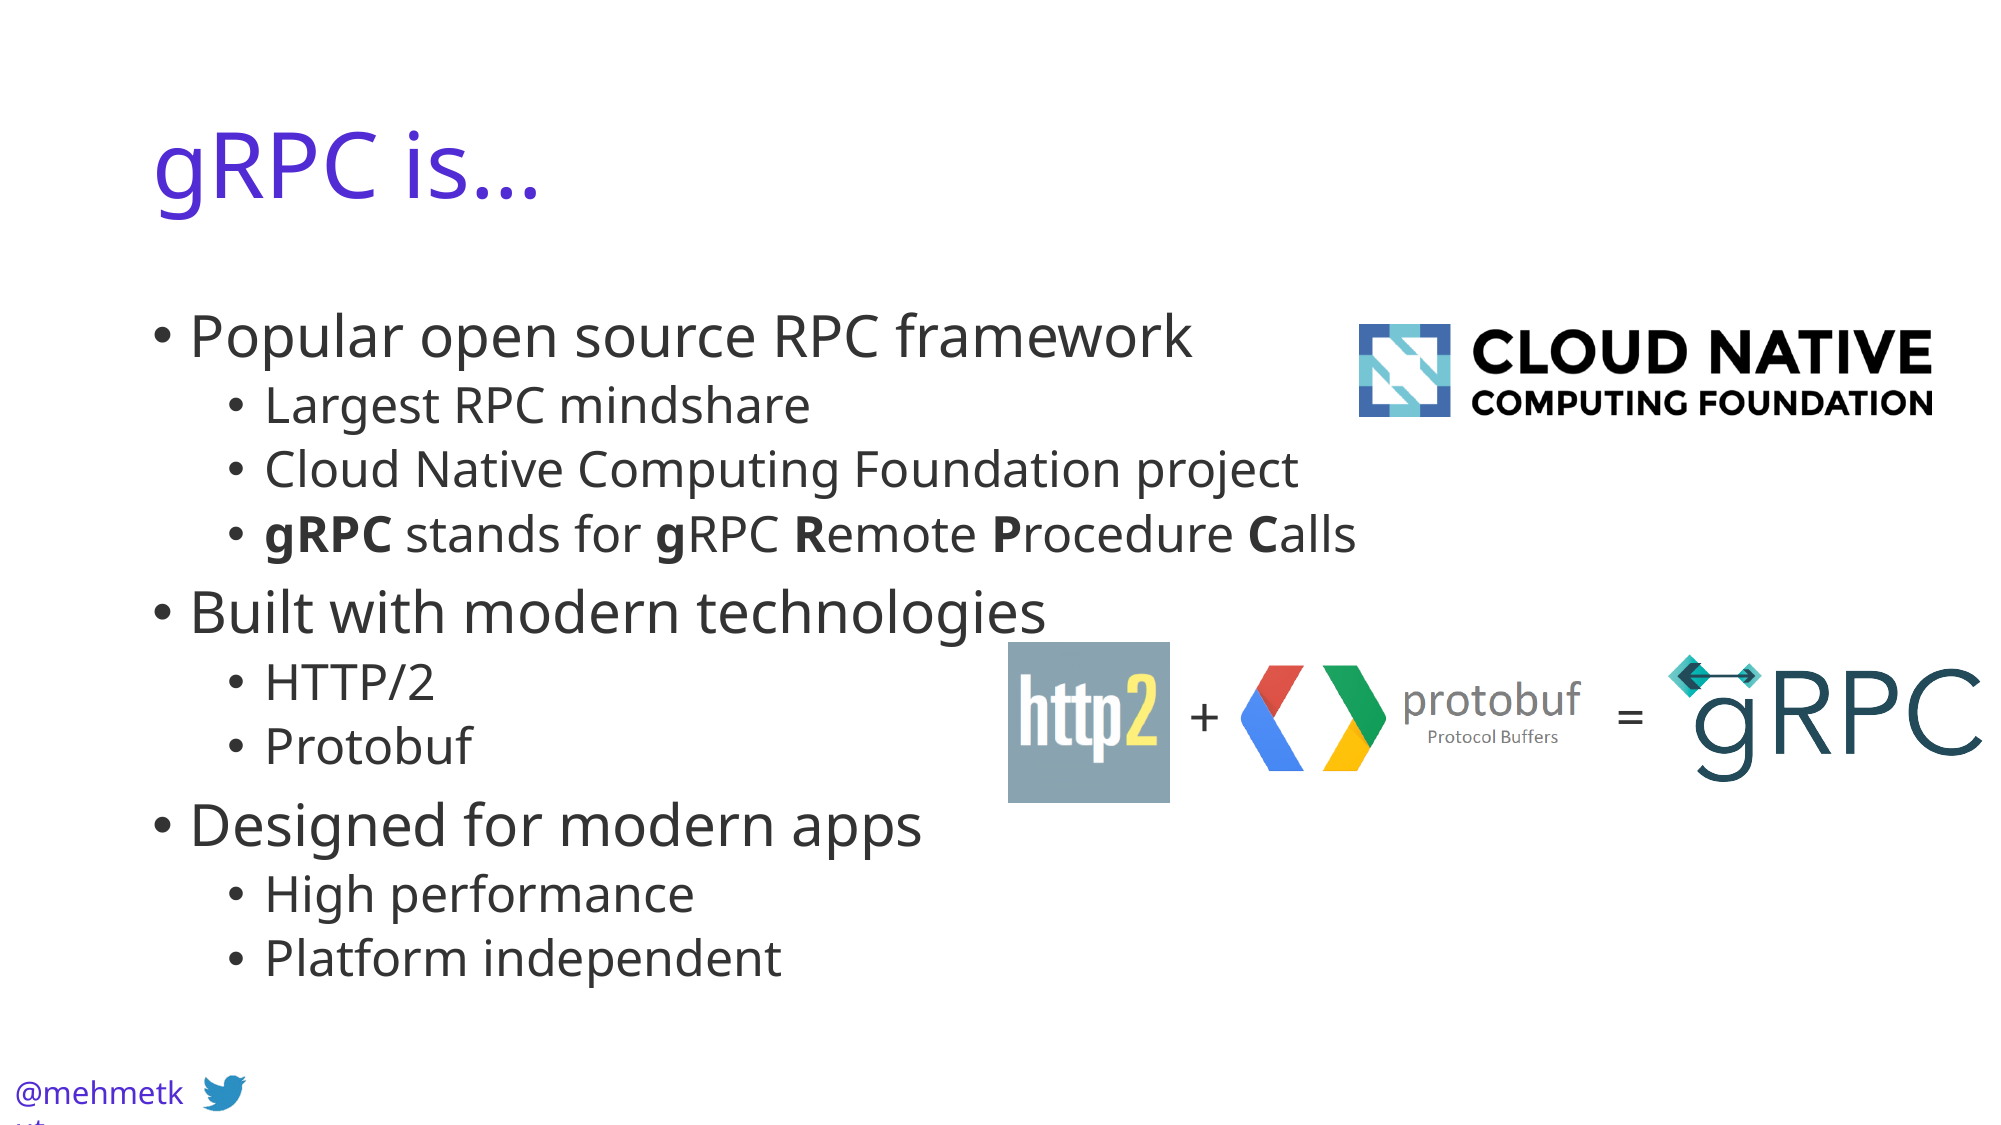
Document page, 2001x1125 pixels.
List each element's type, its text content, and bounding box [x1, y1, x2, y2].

text_box @mehmetkut [0, 1065, 214, 1125]
picture [179, 1062, 269, 1122]
picture [1008, 642, 1170, 804]
title gRPC is… [137, 59, 1863, 278]
picture [1359, 324, 1932, 417]
list Popular open source RPC framework Largest RPC mindshare Cloud Native Computing Foundation project gRPC stands for gRPC Remote Procedure Calls Built with modern technologies HTTP/2 Protobuf Designed for modern apps High performance Platform independent [137, 299, 1863, 1014]
text_box + [1175, 671, 1229, 756]
picture [1666, 555, 1985, 874]
text_box = [1601, 671, 1656, 756]
picture [1233, 664, 1585, 780]
